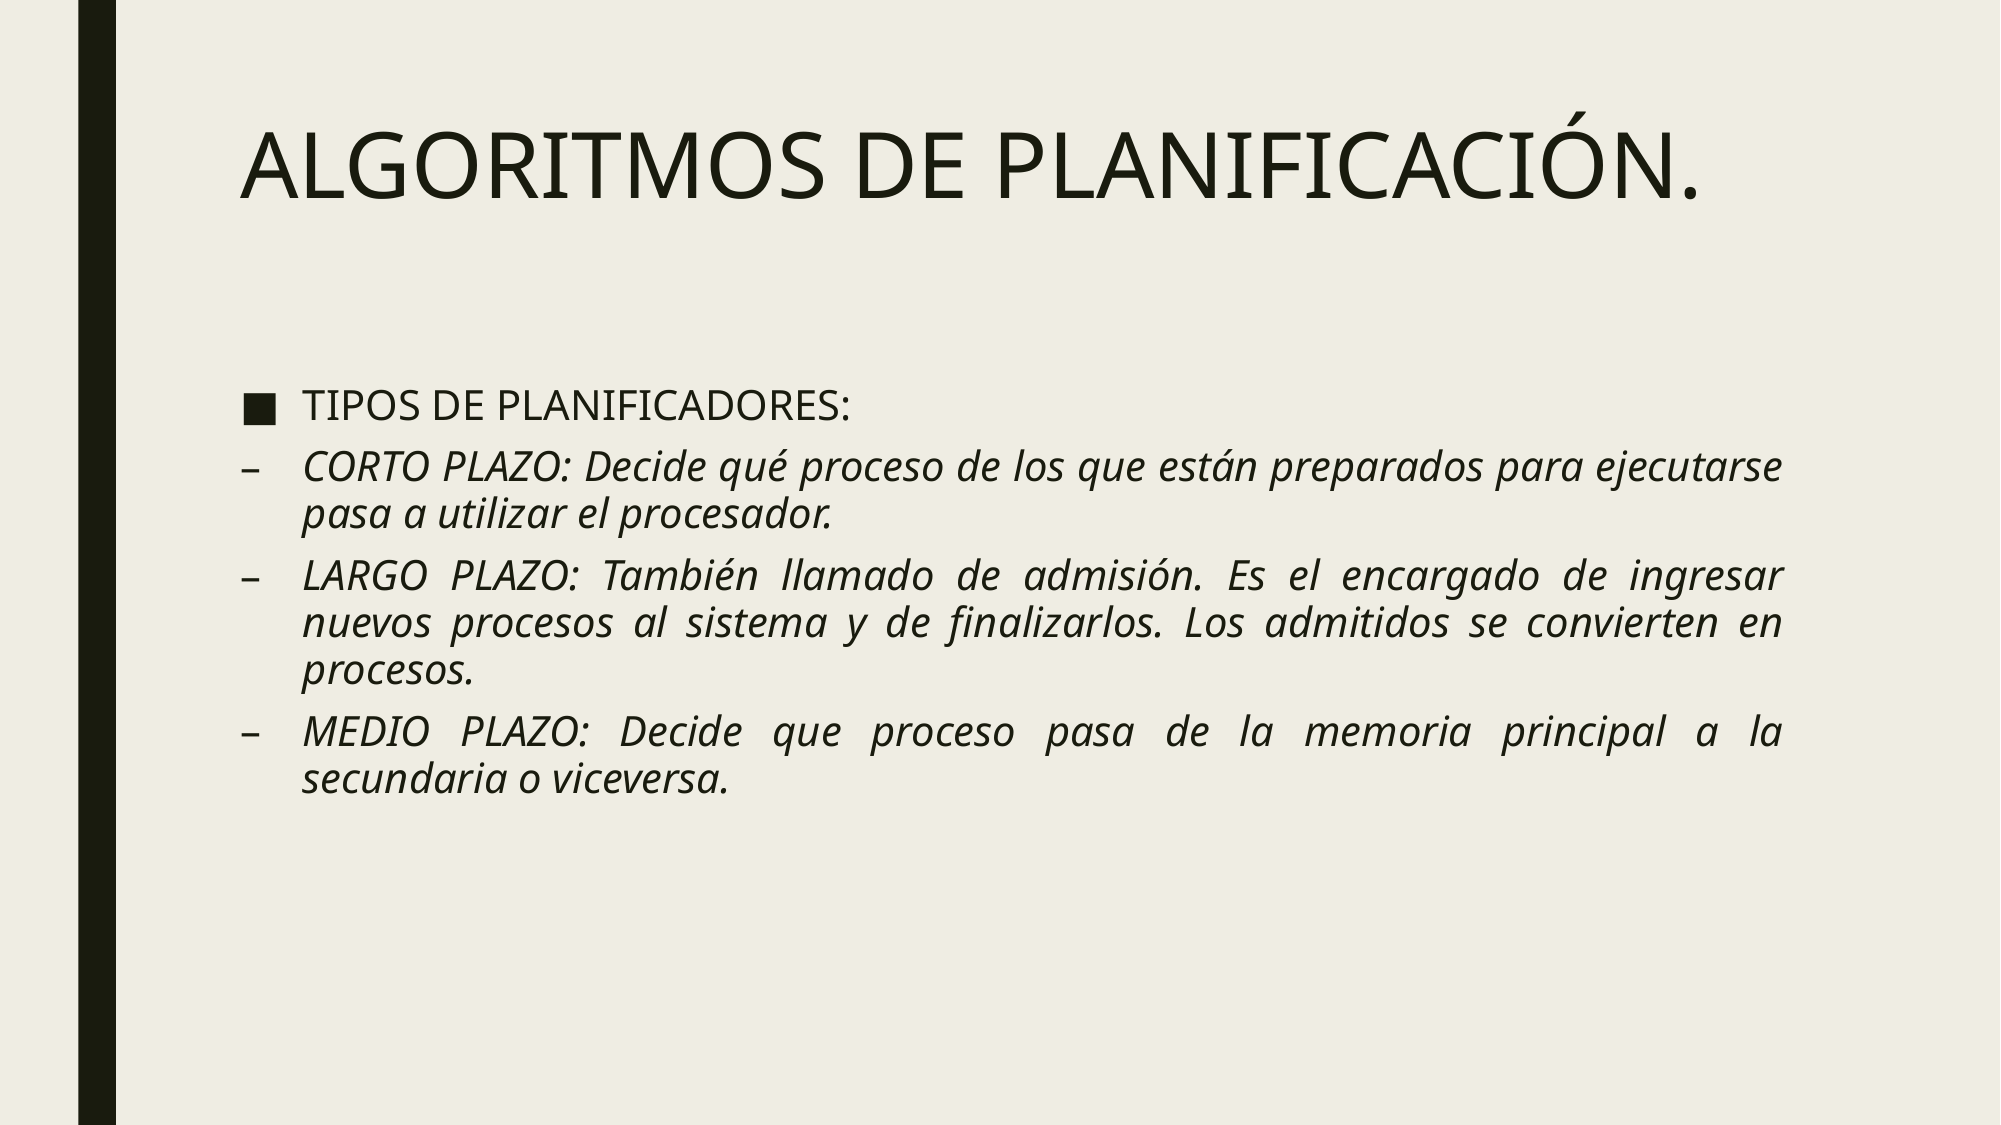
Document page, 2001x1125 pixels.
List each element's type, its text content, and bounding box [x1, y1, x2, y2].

list TIPOS DE PLANIFICADORES: CORTO PLAZO: Decide qué proceso de los que están preparados para ejecutarse pasa a utilizar el procesador. LARGO PLAZO: También llamado de admisión. Es el encargado de ingresar nuevos procesos al sistema y de finalizarlos. Los admitidos se convierten en procesos. MEDIO PLAZO: Decide que proceso pasa de la memoria principal a la secundaria o viceversa. [225, 375, 1800, 963]
title ALGORITMOS DE PLANIFICACIÓN. [225, 112, 1800, 357]
